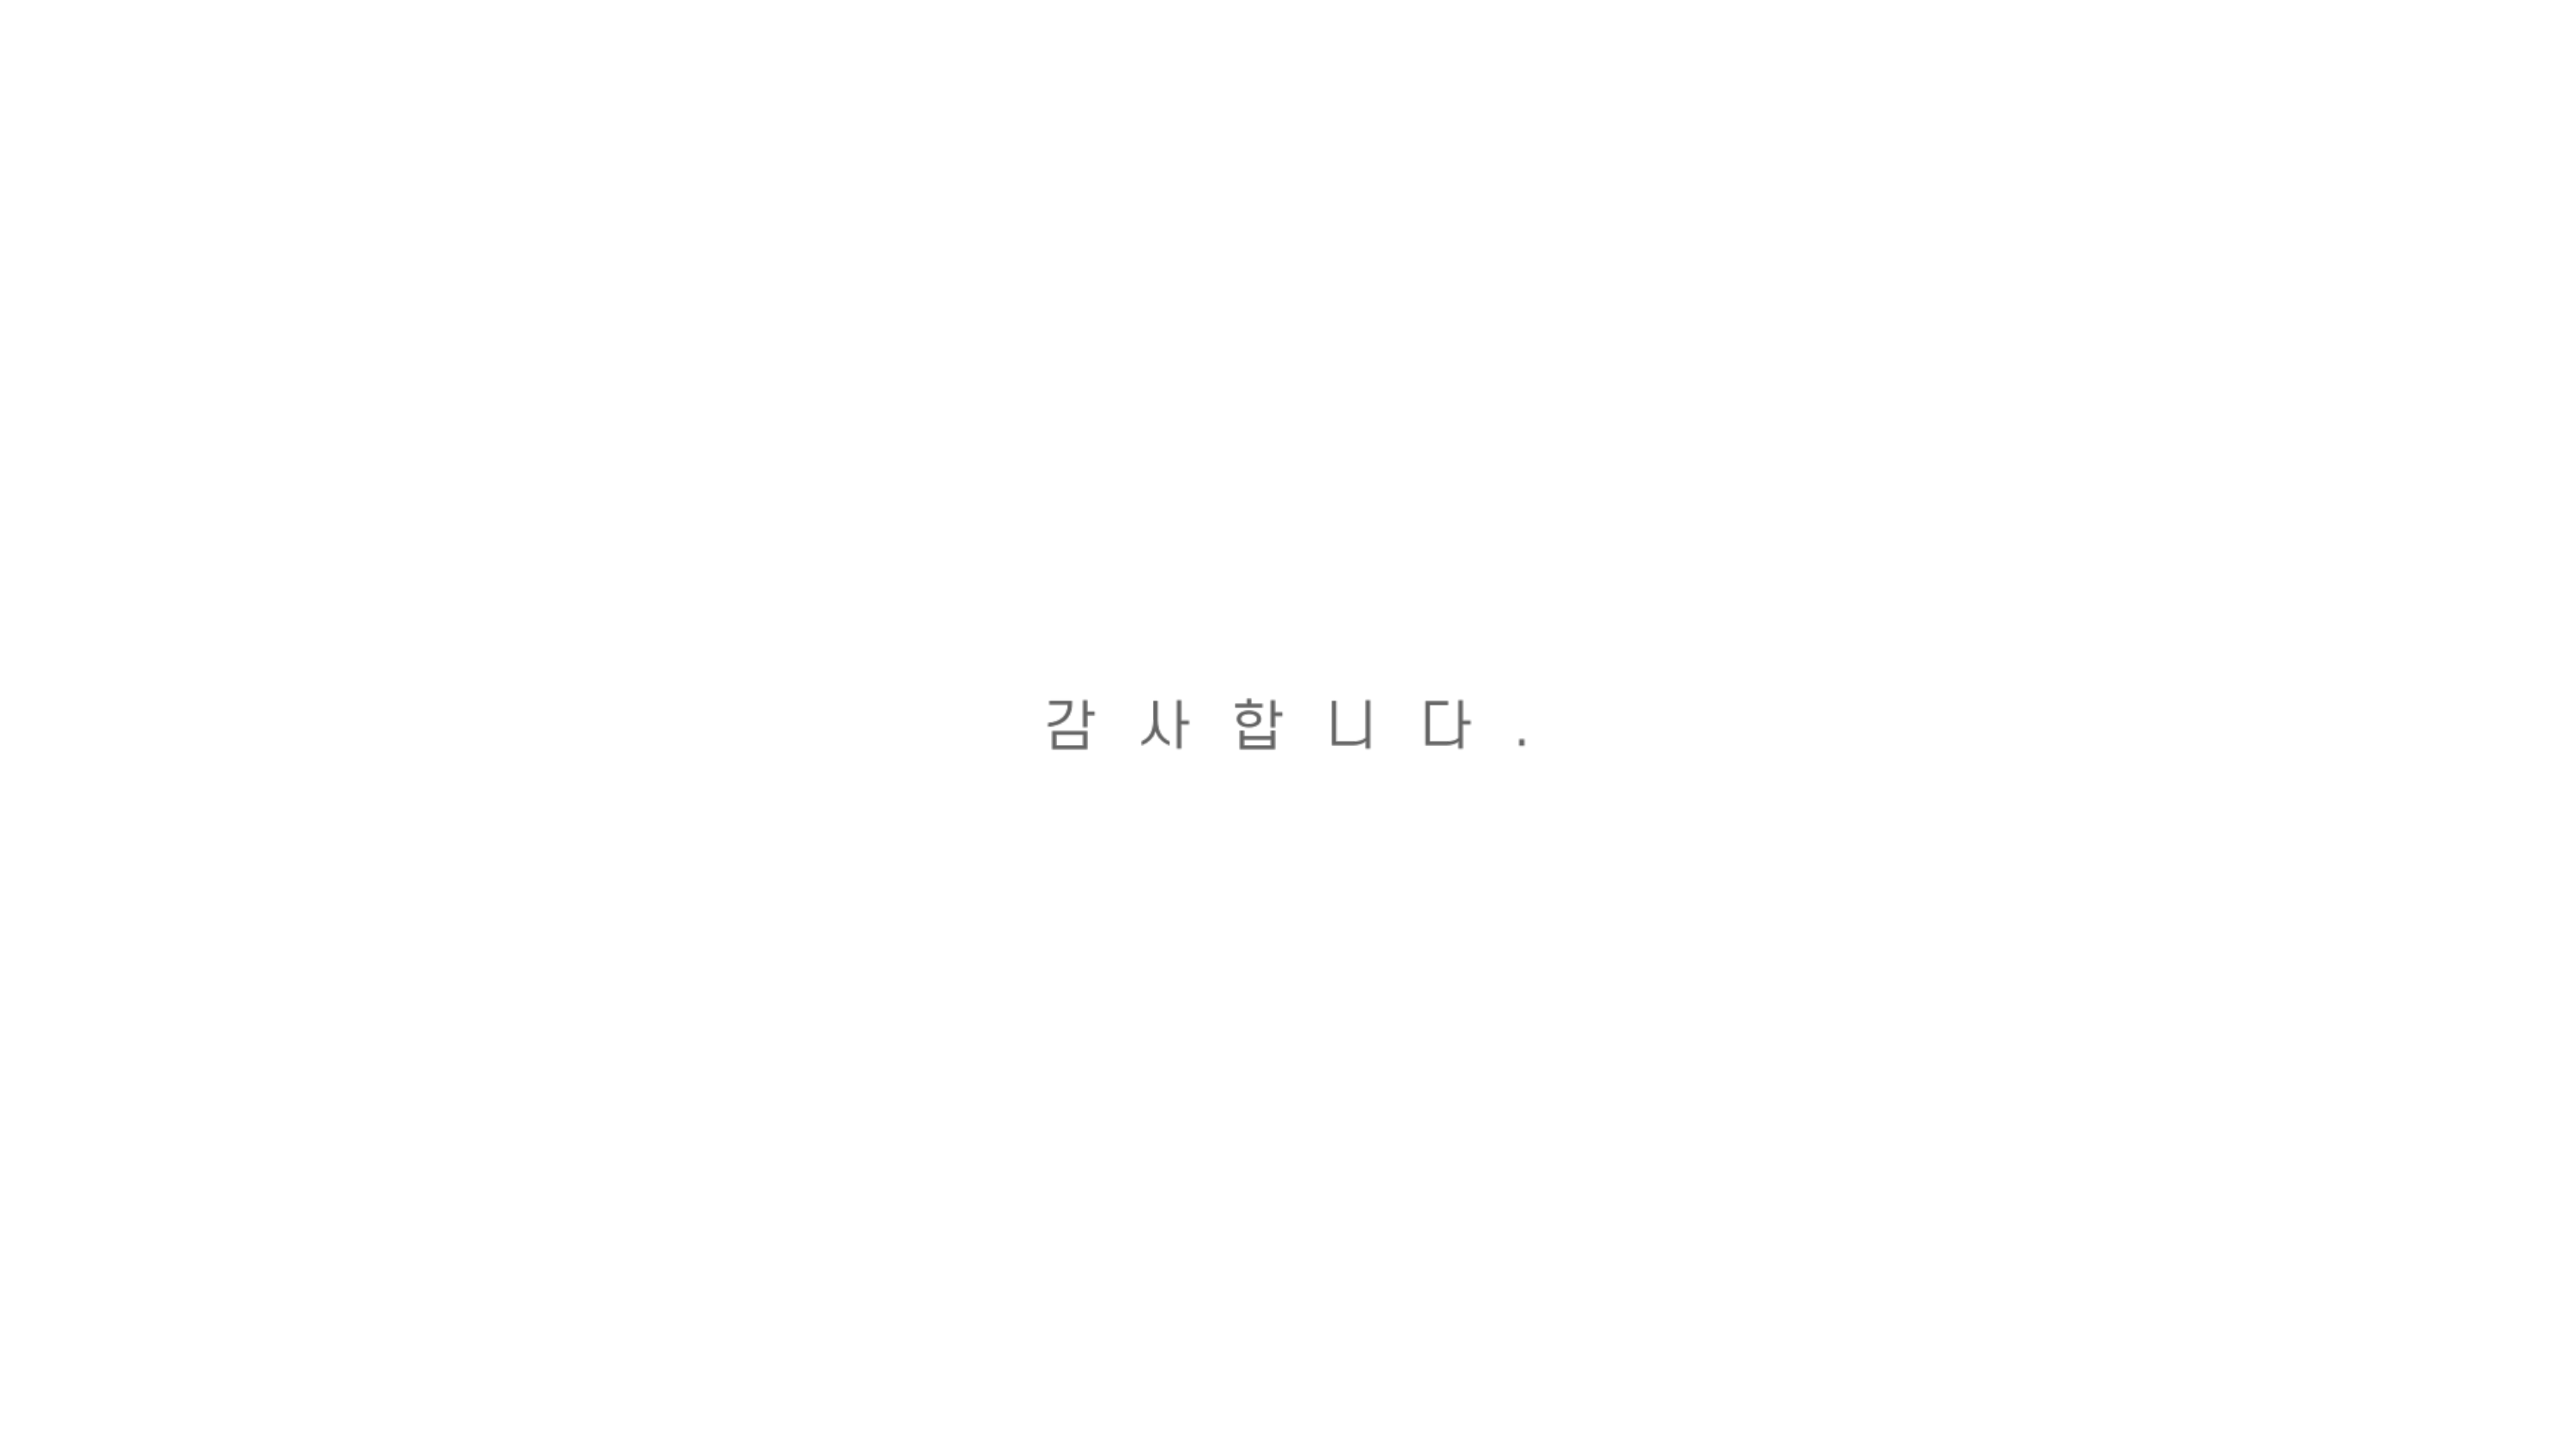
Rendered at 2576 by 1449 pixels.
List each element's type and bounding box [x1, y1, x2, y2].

picture [179, 678, 1603, 786]
